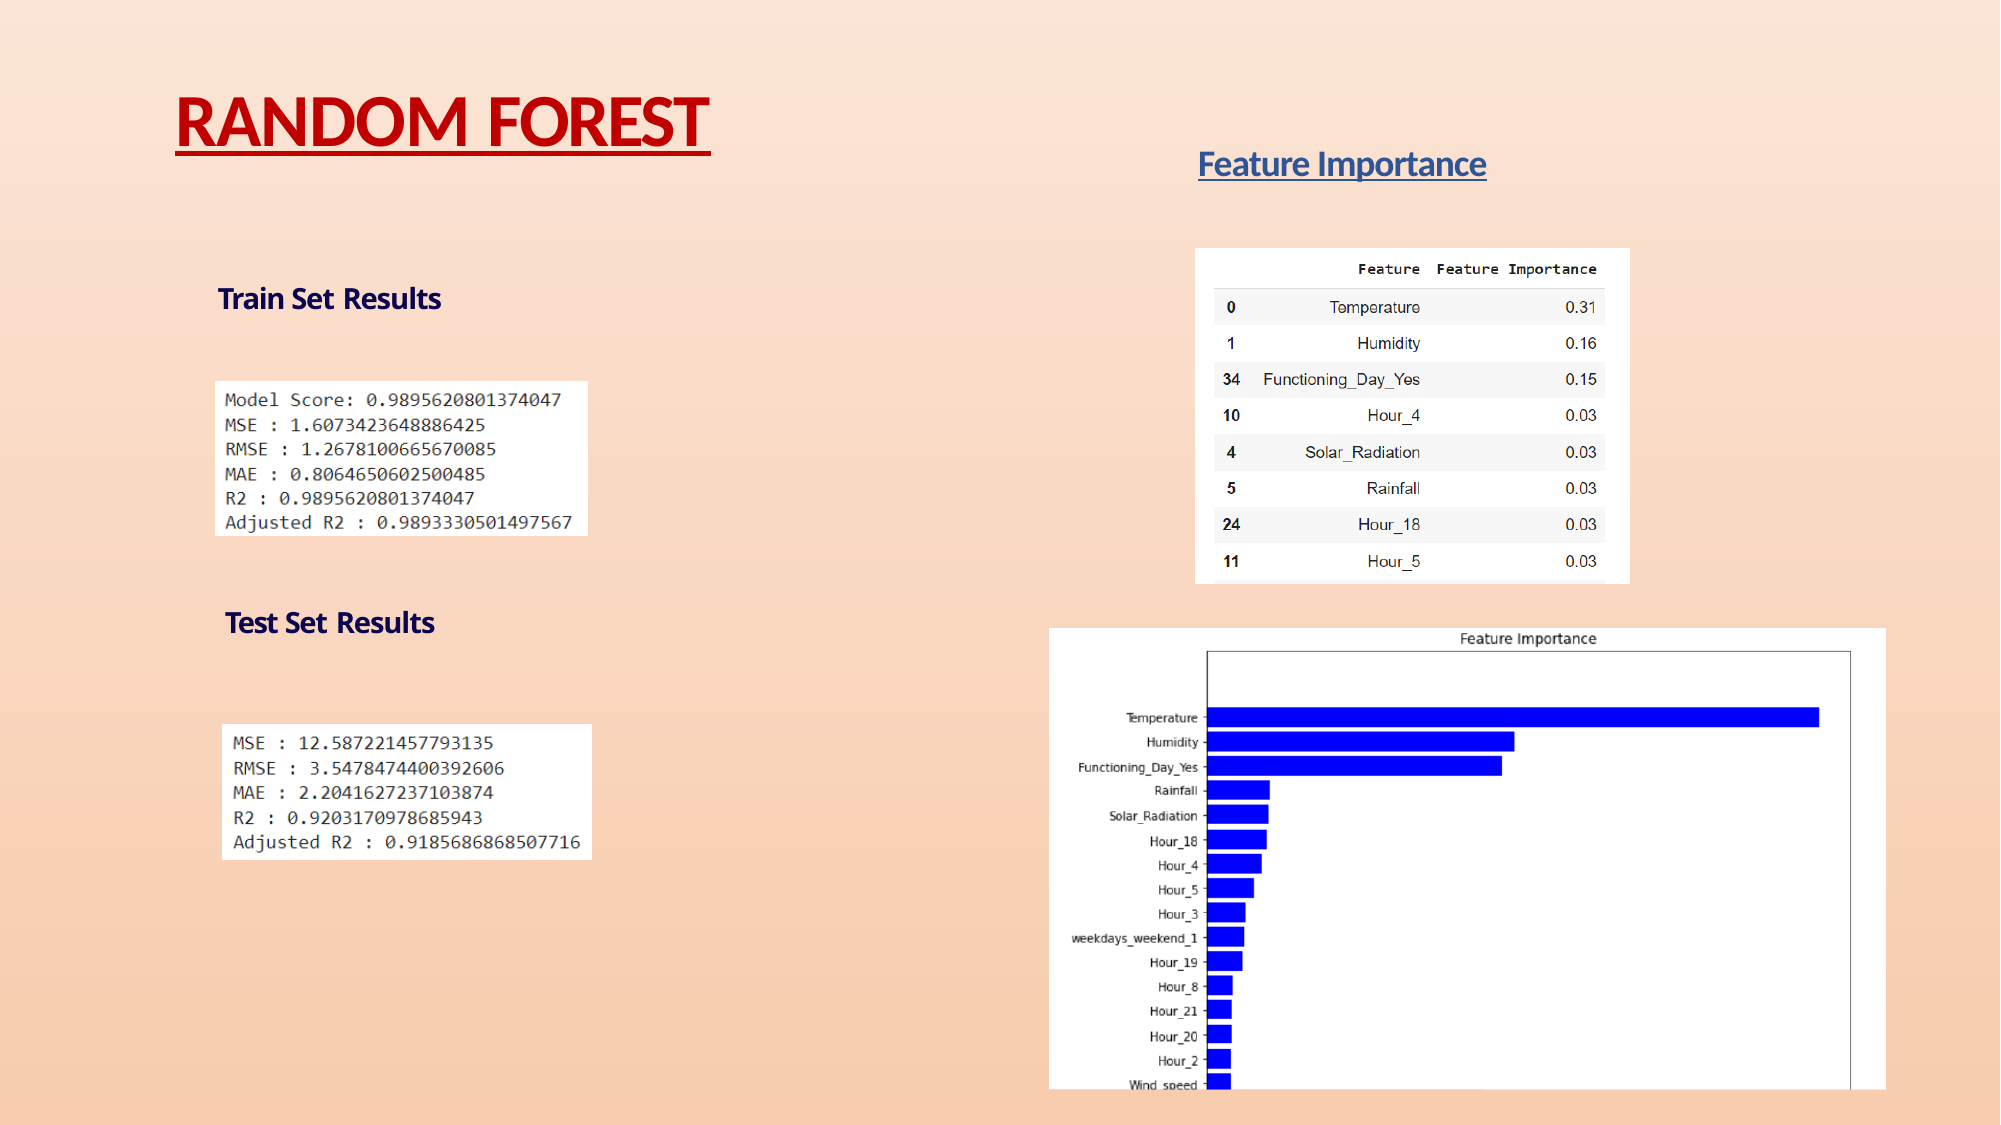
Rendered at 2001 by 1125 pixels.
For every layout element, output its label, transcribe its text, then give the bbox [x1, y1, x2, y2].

text_box Feature Importance [1183, 131, 1519, 192]
title RANDOM FOREST [173, 20, 762, 211]
text_box Test Set Results [222, 602, 489, 640]
picture [222, 724, 592, 860]
picture [1195, 248, 1631, 584]
picture [1049, 628, 1886, 1090]
picture [215, 381, 588, 536]
text_box Train Set Results [215, 277, 524, 315]
